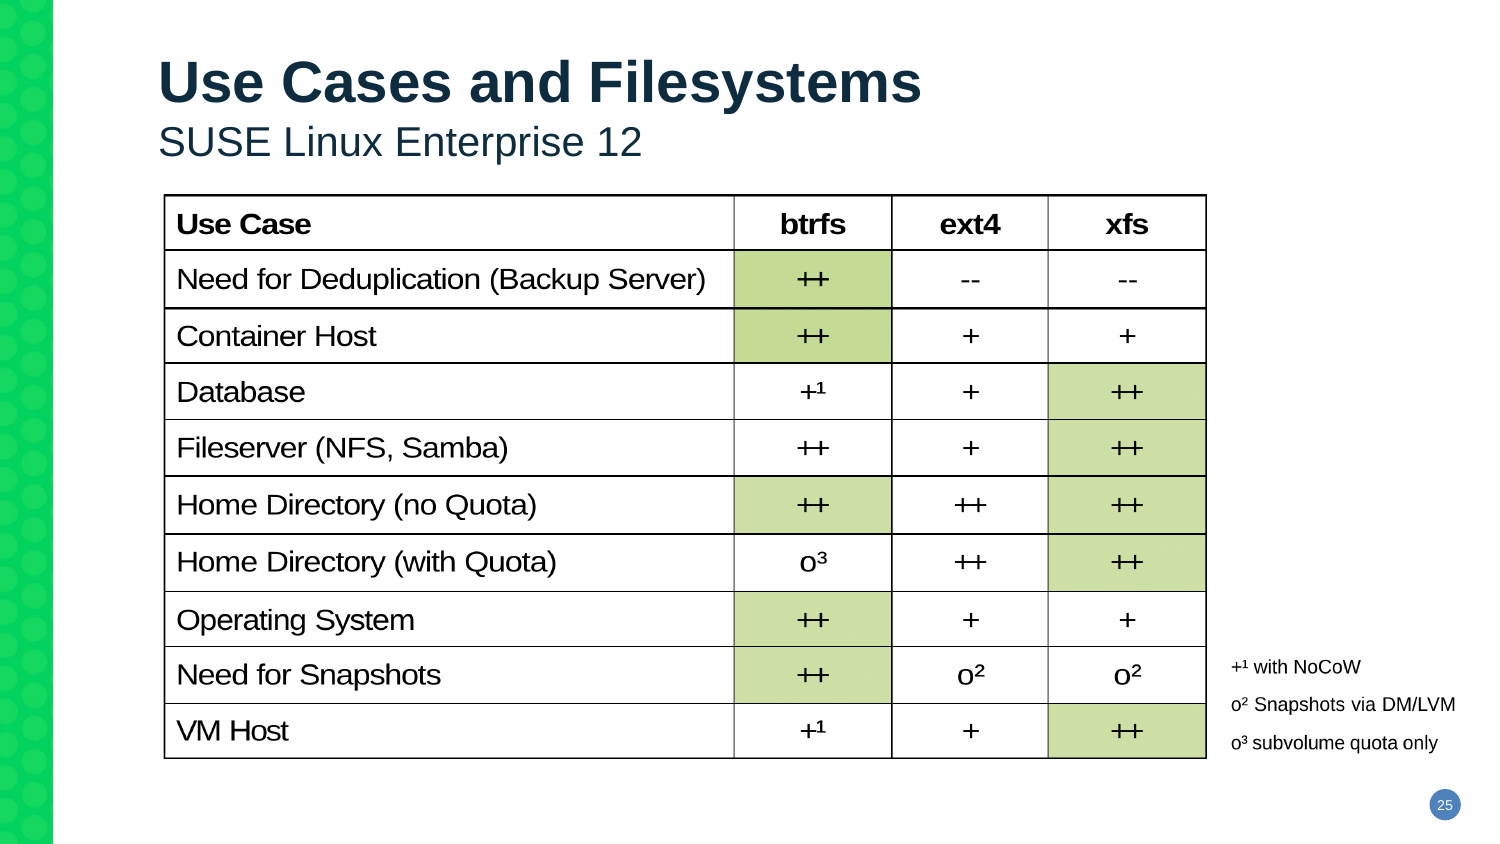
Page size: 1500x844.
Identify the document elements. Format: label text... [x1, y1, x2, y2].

picture [152, 177, 1475, 773]
picture [0, 0, 53, 844]
text_box Use Cases and Filesystems SUSE Linux Enterprise 12 [143, 56, 1451, 153]
